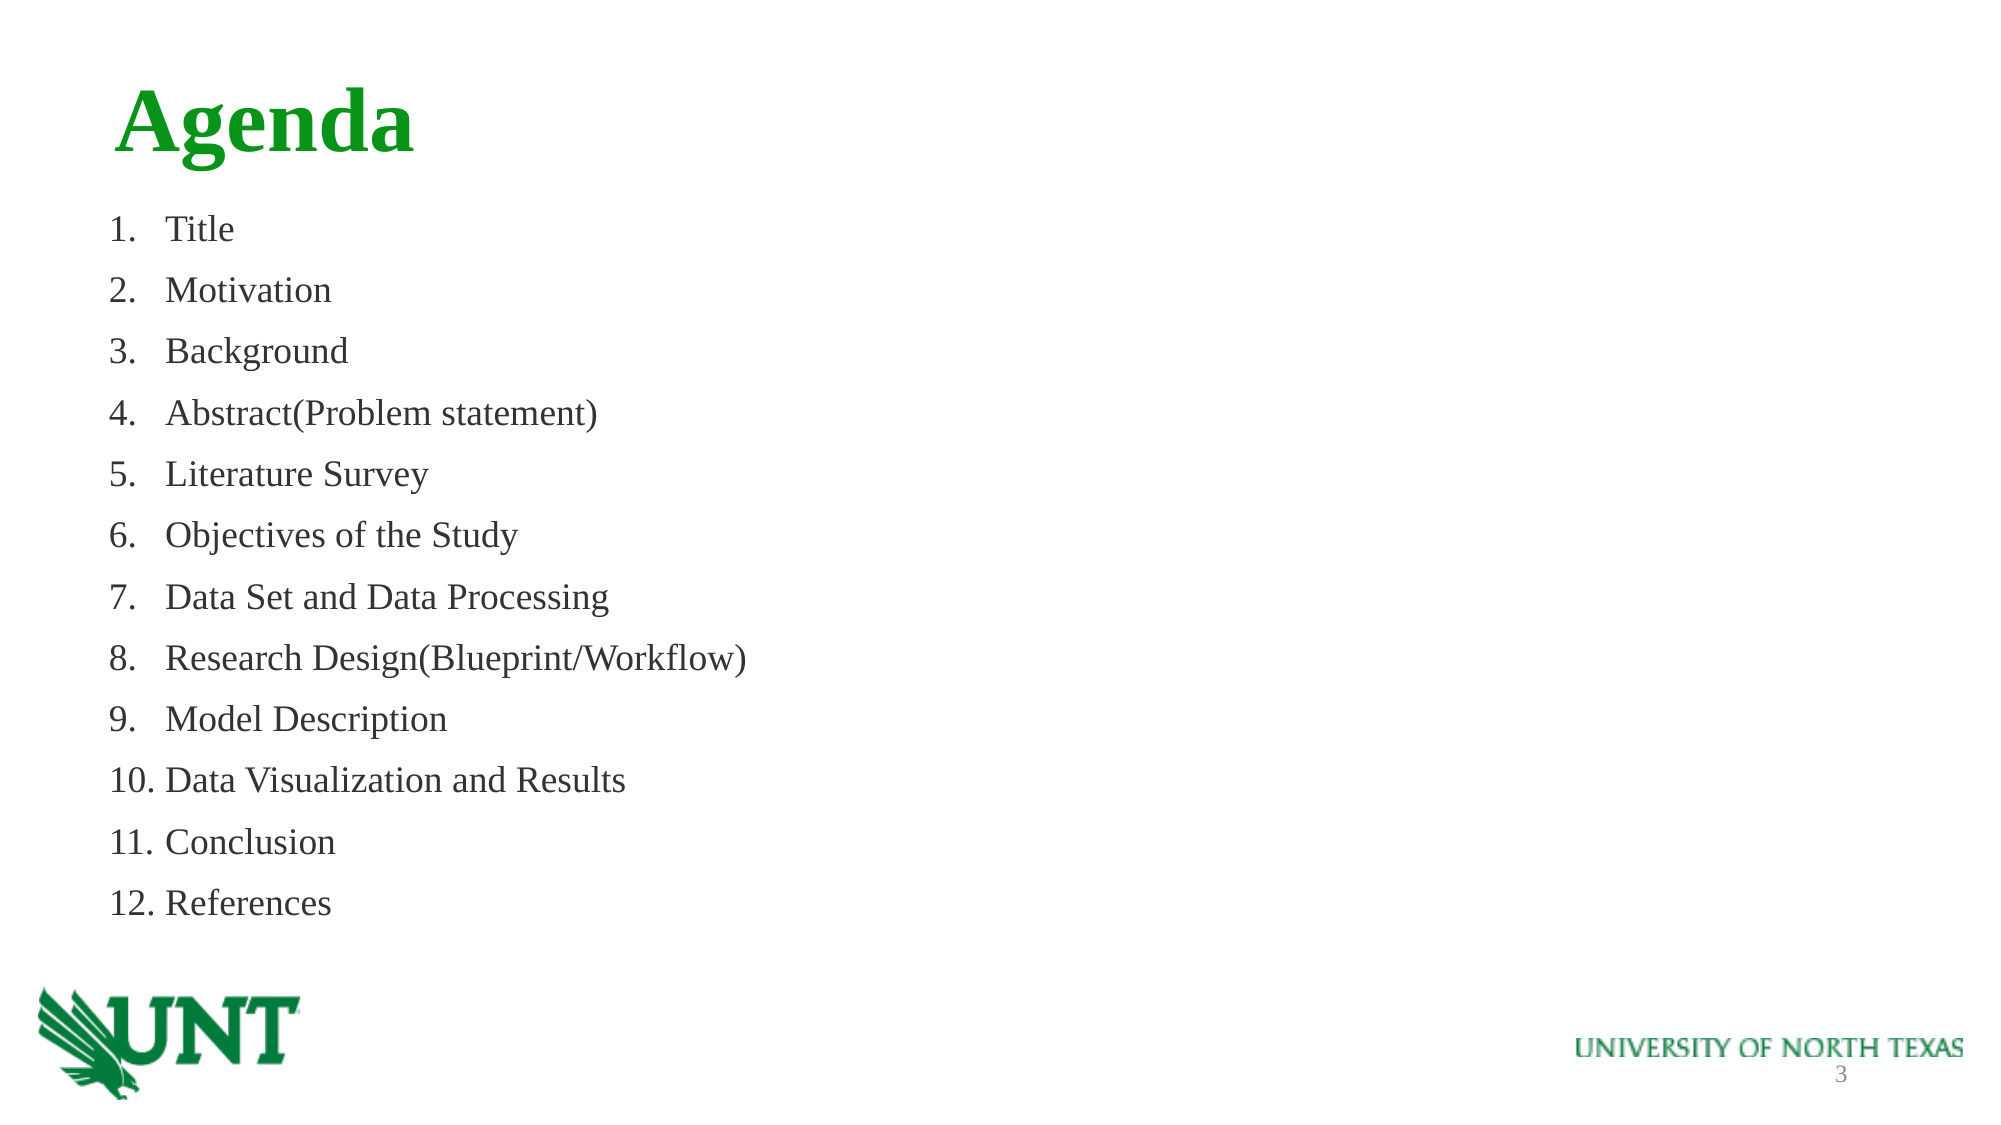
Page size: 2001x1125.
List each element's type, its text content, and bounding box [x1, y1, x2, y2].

slide_number 3 [1412, 1042, 1863, 1103]
picture [37, 986, 301, 1100]
title Agenda [99, 59, 1884, 184]
list Title Motivation Background Abstract(Problem statement) Literature Survey Objectives of the Study Data Set and Data Processing Research Design(Blueprint/Workflow) Model Description Data Visualization and Results Conclusion References [94, 201, 1846, 924]
picture [1575, 1038, 1963, 1057]
